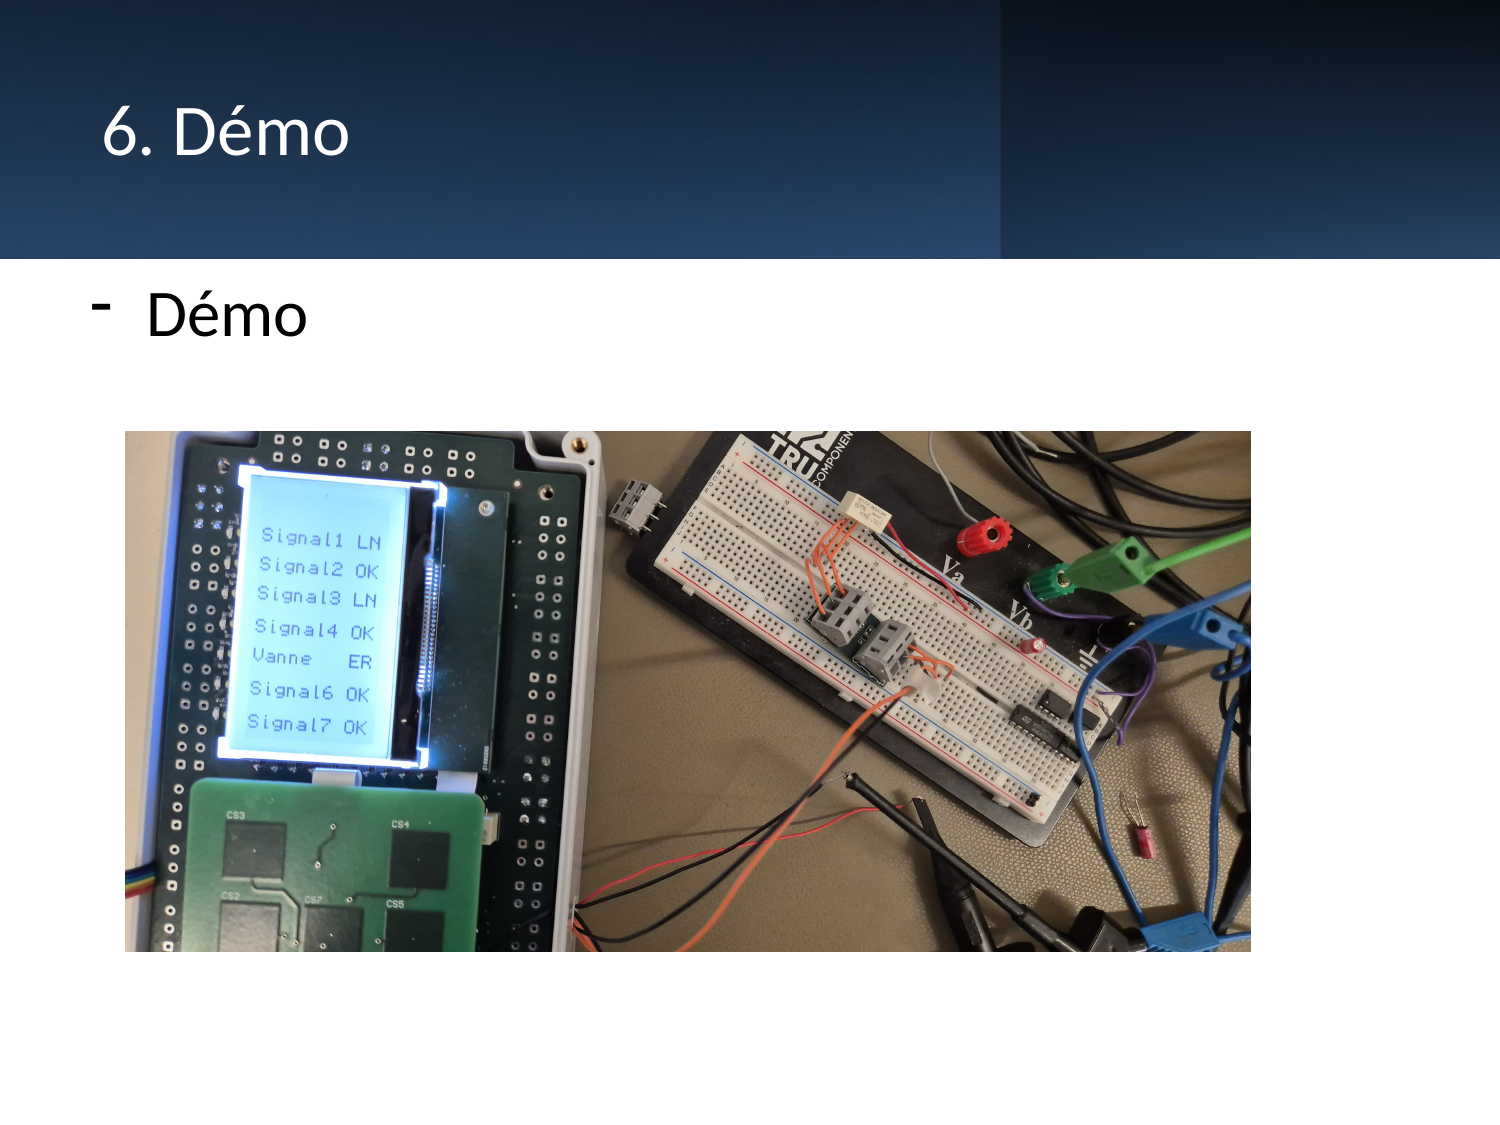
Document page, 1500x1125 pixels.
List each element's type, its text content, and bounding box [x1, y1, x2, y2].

text_box [0, 261, 1500, 1125]
picture [124, 431, 1251, 952]
list Démo [75, 262, 1425, 1005]
text_box [469, 0, 1002, 261]
title 6. Démo [86, 57, 959, 206]
text_box [0, 0, 469, 261]
text_box [1002, 0, 1500, 261]
